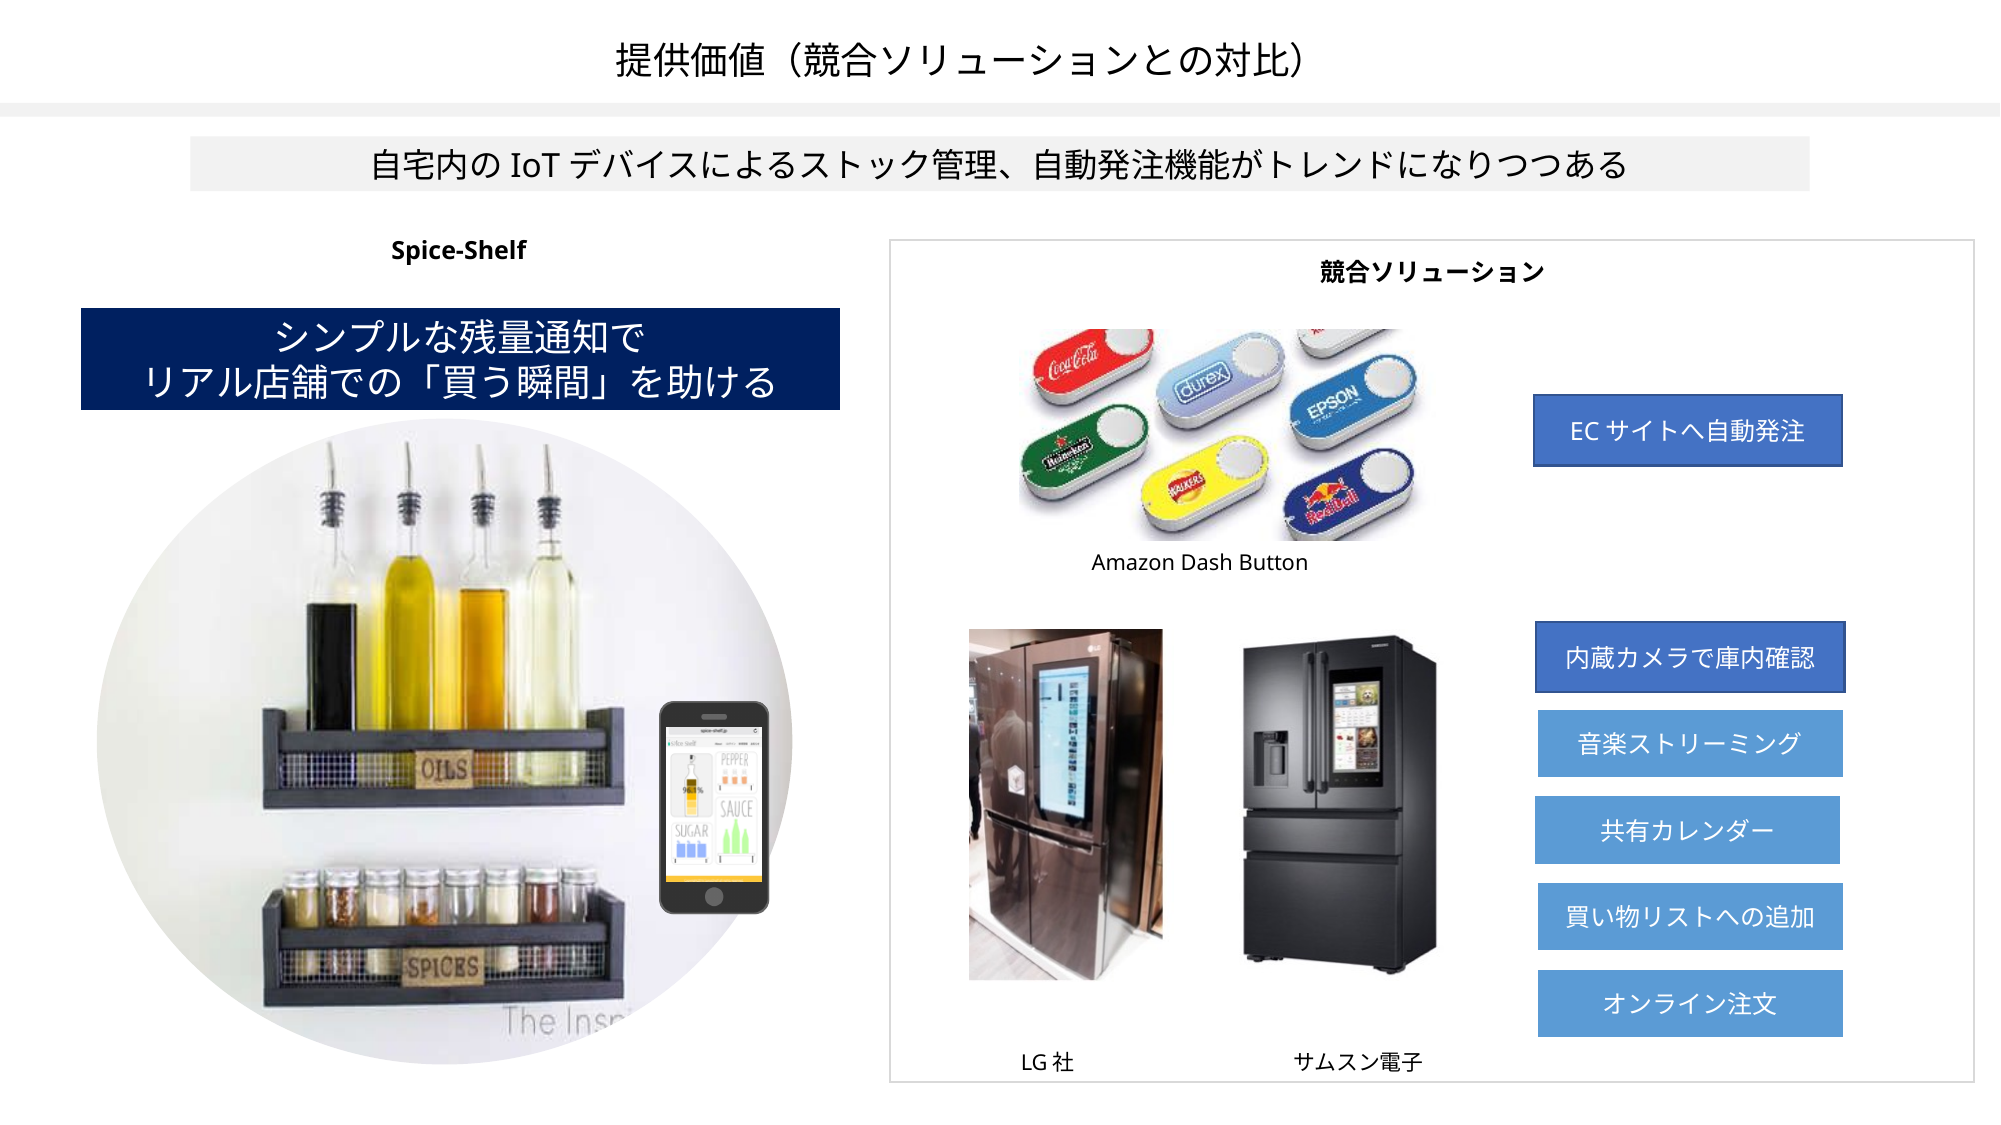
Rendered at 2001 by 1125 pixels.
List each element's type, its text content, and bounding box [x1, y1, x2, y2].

text_box 競合ソリューション [1276, 248, 1590, 294]
text_box 自宅内のIoTデバイスによるストック管理、自動発注機能がトレンドになりつつある [190, 136, 1810, 192]
picture [1231, 629, 1468, 1001]
text_box シンプルな残量通知で リアル店舗での「買う瞬間」を助ける [78, 305, 843, 413]
text_box Spice-Shelf [302, 226, 616, 272]
picture [96, 418, 793, 1065]
text_box 提供価値（競合ソリューションとの対比） [600, 29, 1343, 90]
picture [969, 629, 1174, 1001]
picture [1019, 329, 1436, 541]
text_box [655, 697, 773, 918]
text_box [889, 239, 1975, 1083]
